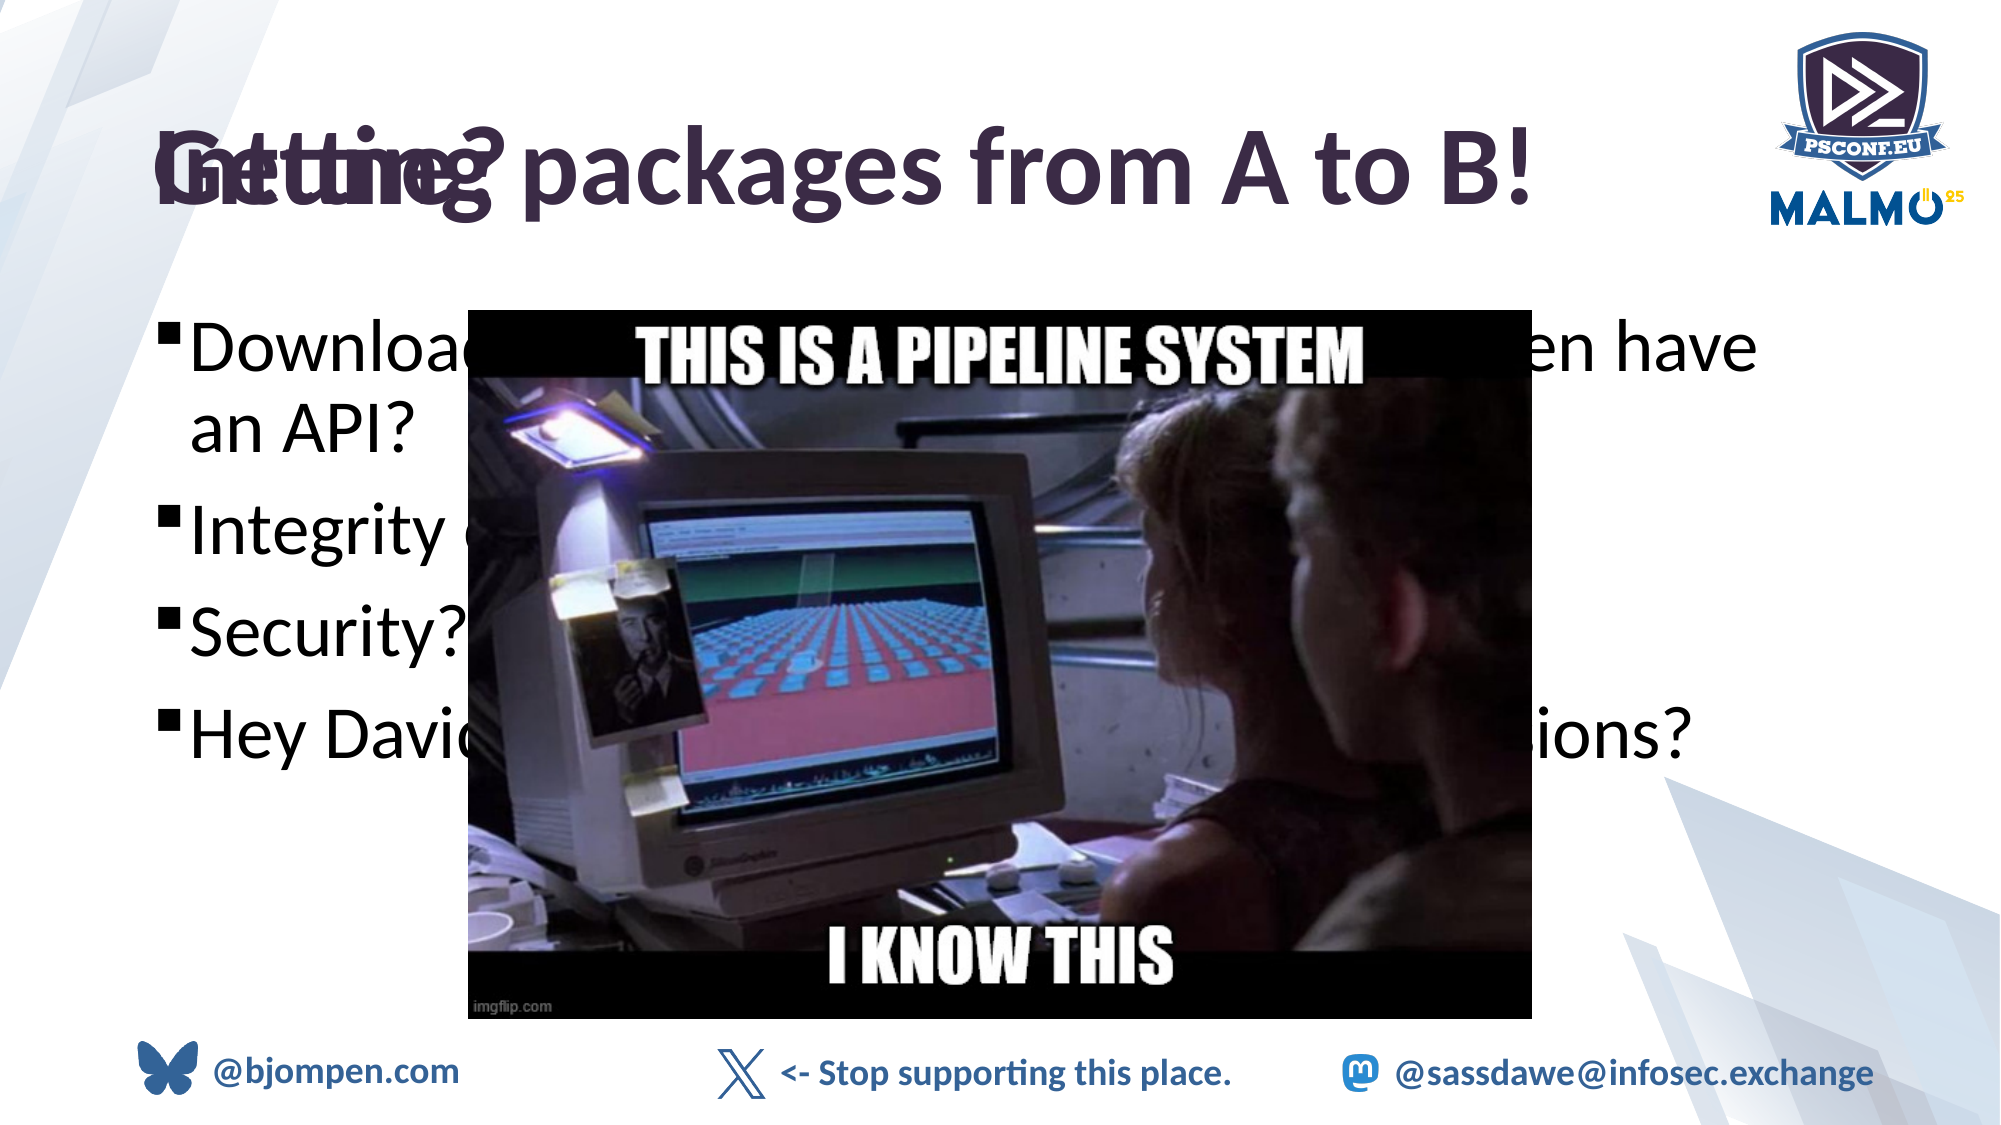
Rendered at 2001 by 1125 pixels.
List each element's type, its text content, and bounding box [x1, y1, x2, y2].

text_box Intune? [137, 59, 1735, 278]
text_box Downloading extensions - Does the store even have an API? Integrity of my extension packages? Security? – We don’t want no viruses.. Hey David… Where do you want your extensions? [137, 299, 1863, 1014]
picture [0, 0, 2000, 1125]
